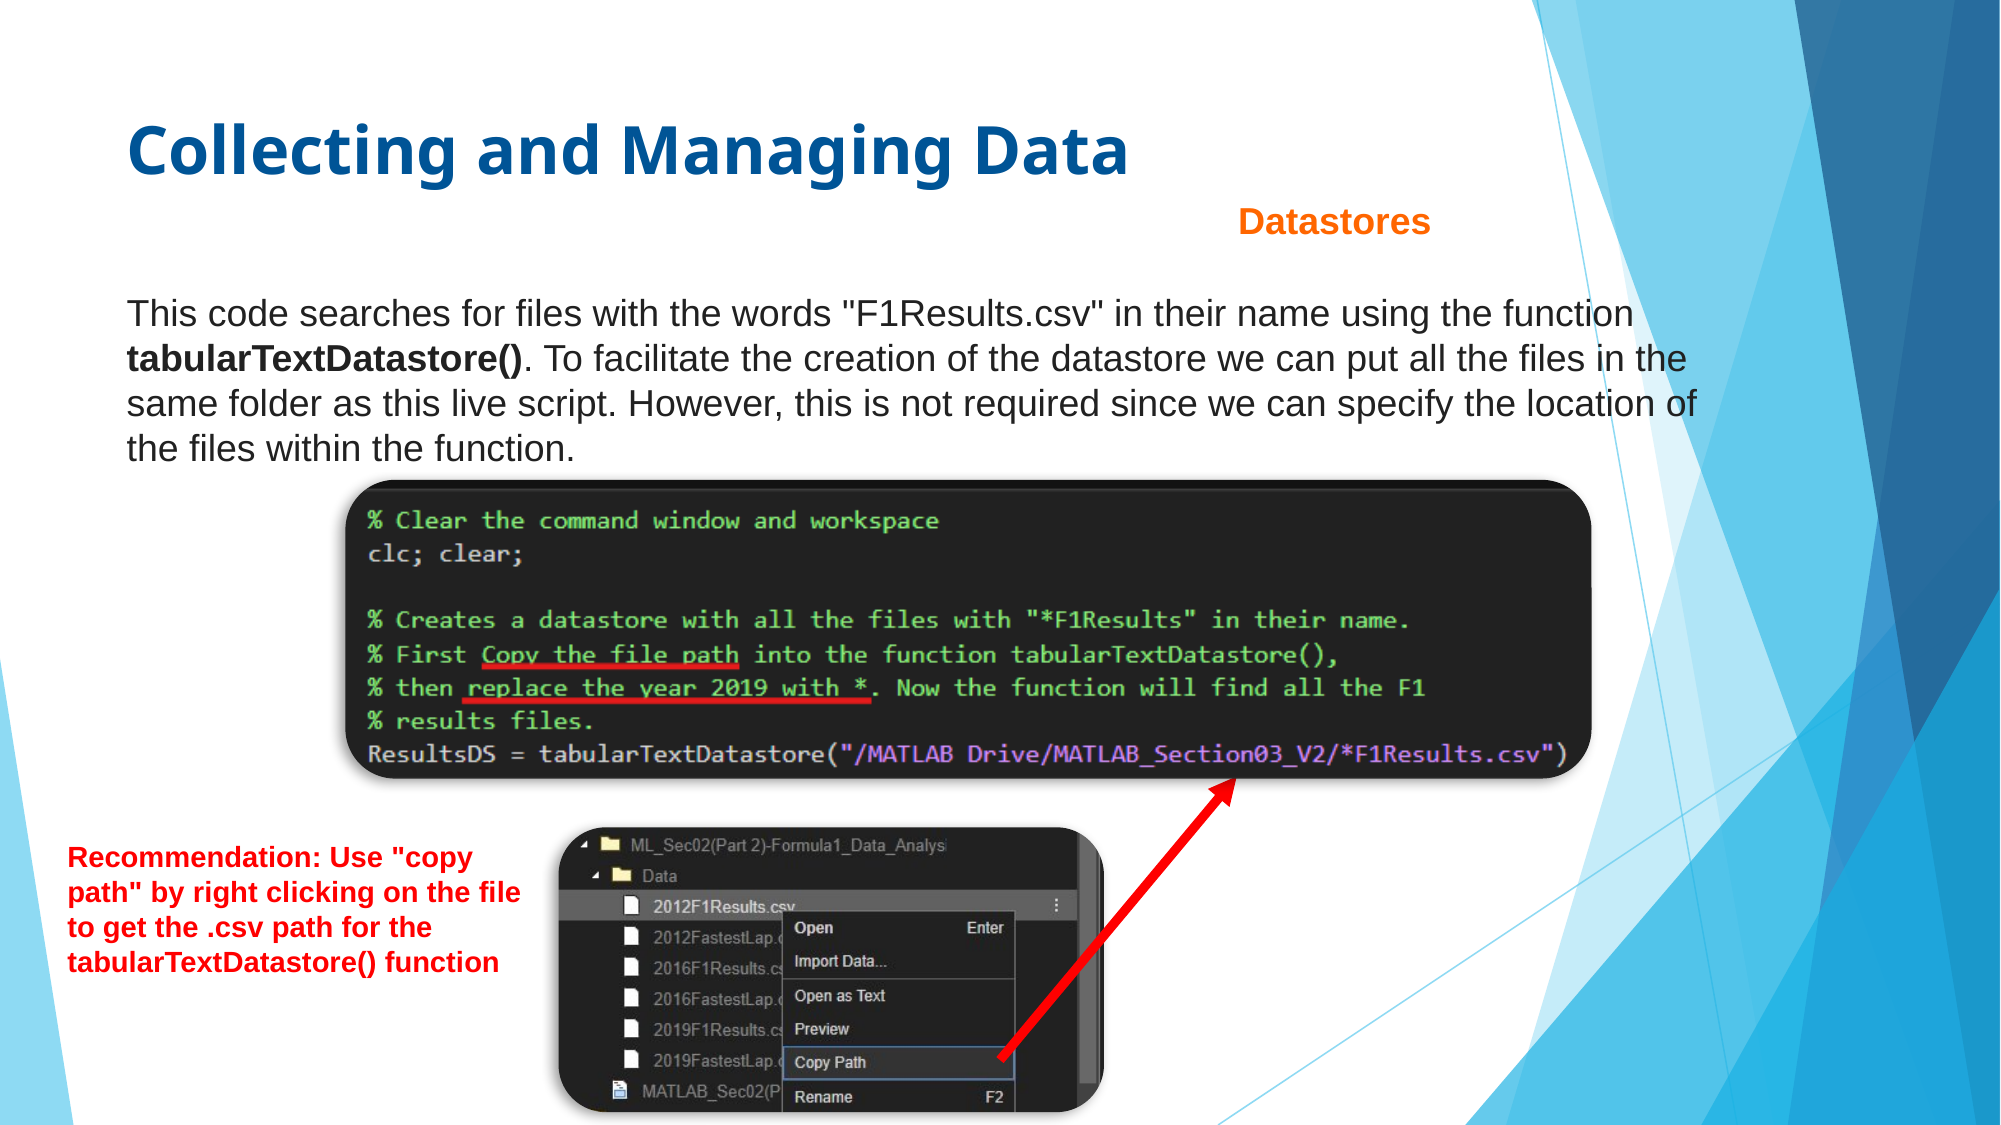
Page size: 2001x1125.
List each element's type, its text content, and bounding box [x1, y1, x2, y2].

list Datastores [1059, 190, 1610, 262]
picture [558, 827, 1105, 1113]
picture [345, 479, 1592, 779]
text_box Recommendation: Use "copy path" by right clicking on the file to get the .csv path for the tabularTextDatastore() function [52, 830, 547, 986]
text_box This code searches for files with the words "F1Results.csv" in their name using the function tabularTextDatastore(). To facilitate the creation of the datastore we can put all the files in the same folder as this live script. However, this is not required since we can specify the location of the files within the function. [111, 281, 1734, 522]
title Collecting and Managing Data [111, 99, 1552, 281]
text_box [999, 788, 1237, 1061]
